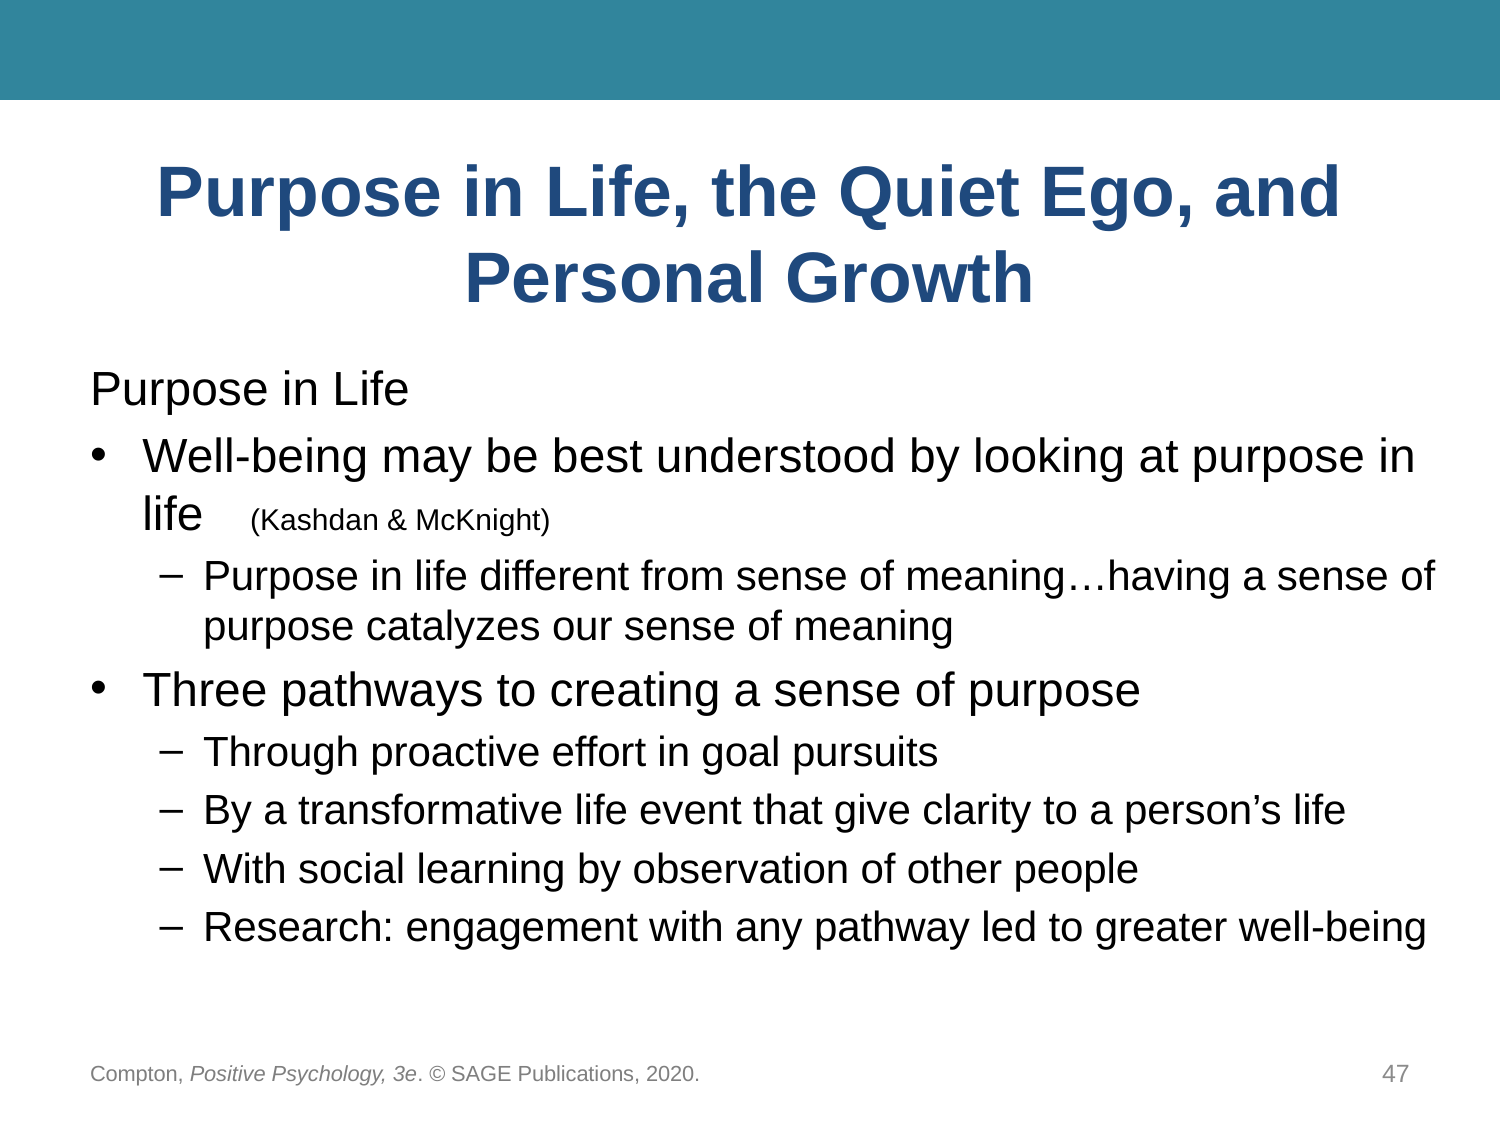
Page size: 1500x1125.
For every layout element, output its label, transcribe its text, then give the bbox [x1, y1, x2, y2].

list Purpose in Life Well-being may be best understood by looking at purpose in life (Kashdan & McKnight) Purpose in life different from sense of meaning…having a sense of purpose catalyzes our sense of meaning Three pathways to creating a sense of purpose Through proactive effort in goal pursuits By a transformative life event that give clarity to a person’s life With social learning by observation of other people Research: engagement with any pathway led to greater well-being [75, 350, 1450, 1005]
slide_number 47 [1350, 1042, 1425, 1103]
title Purpose in Life, the Quiet Ego, and Personal Growth [75, 137, 1425, 325]
footer Compton, Positive Psychology, 3e. © SAGE Publications, 2020. [75, 1042, 1313, 1103]
